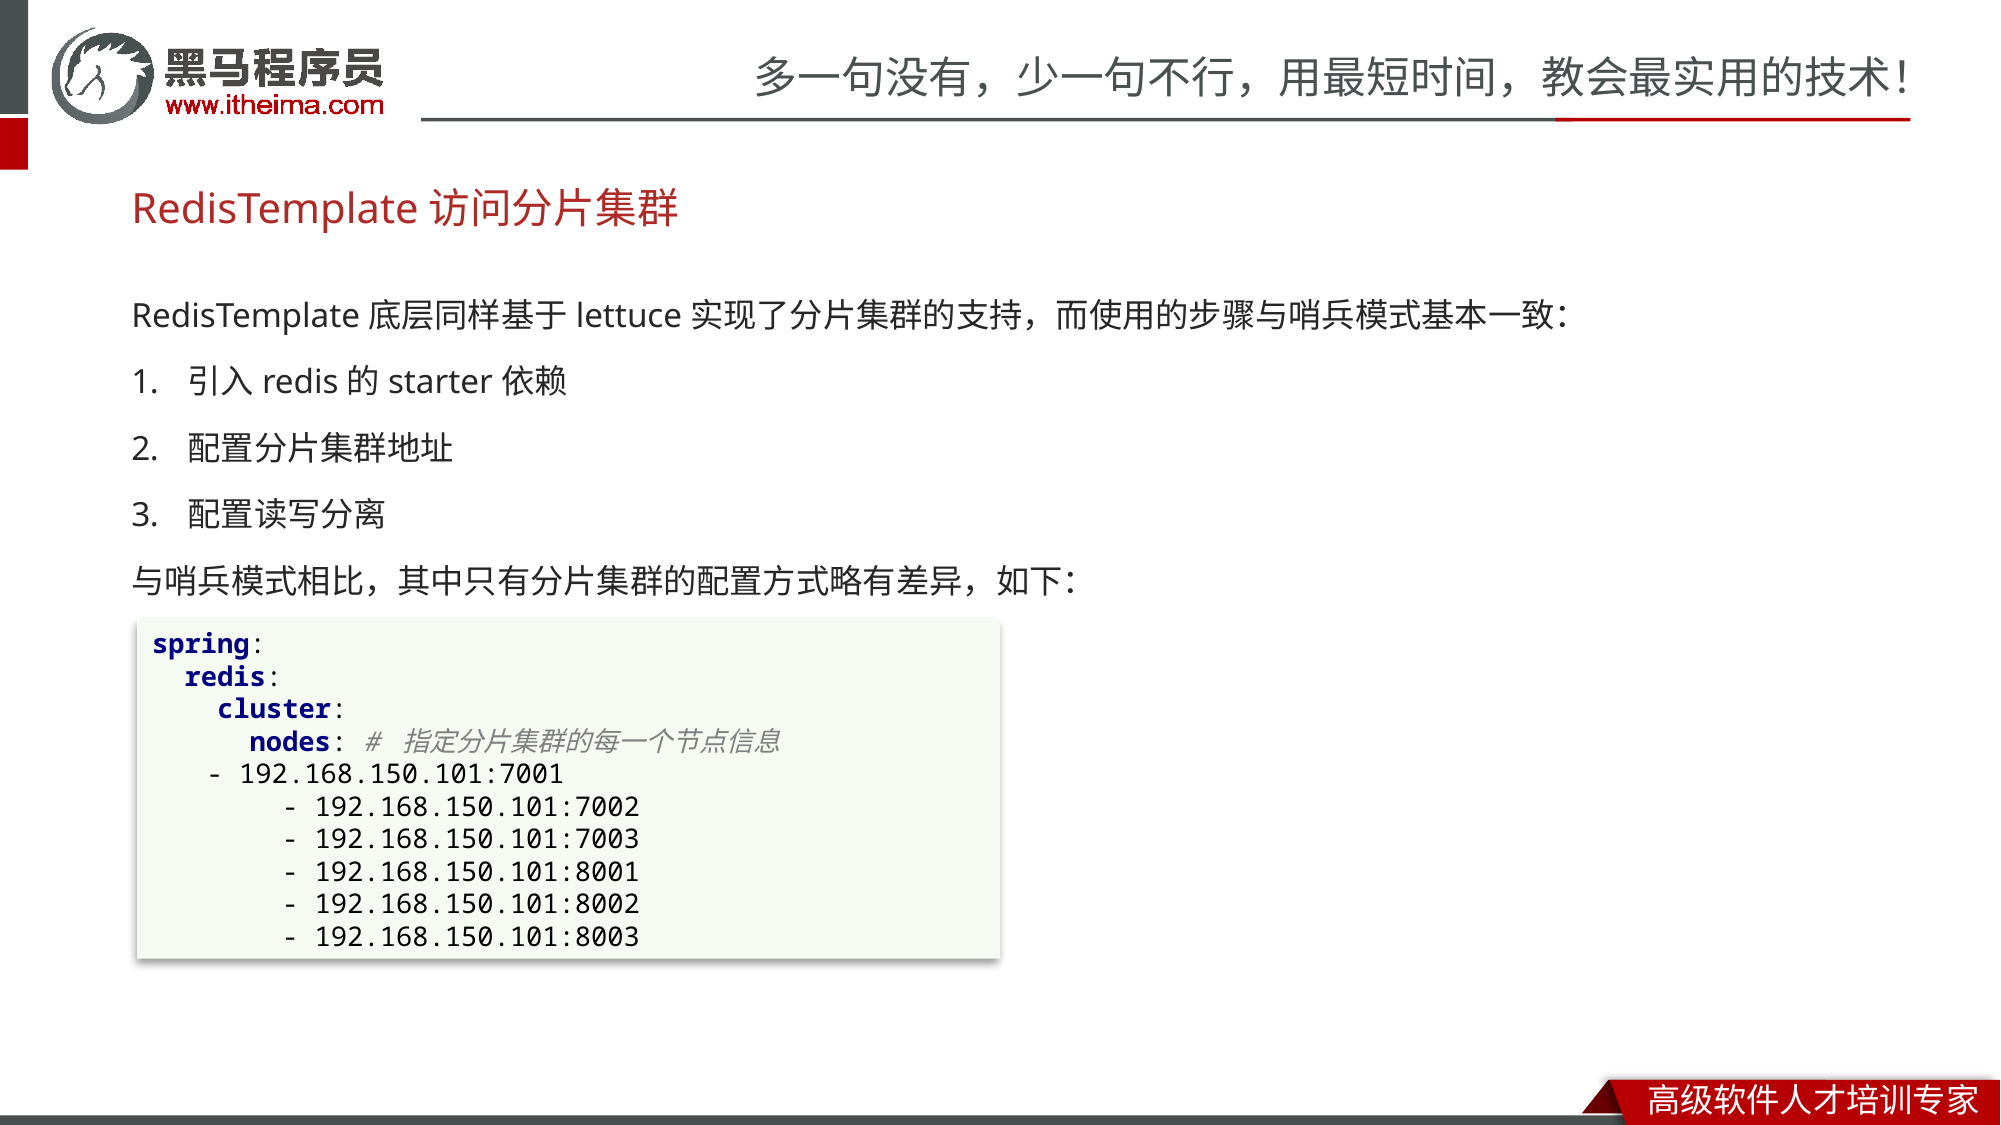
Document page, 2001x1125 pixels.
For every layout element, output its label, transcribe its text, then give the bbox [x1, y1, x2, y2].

picture [50, 26, 384, 125]
text_box spring: redis: cluster: nodes: # 指定分片集群的每一个节点信息 - 192.168.150.101:7001 - 192.168.150.101:7002 - 192.168.150.101:7003 - 192.168.150.101:8001 - 192.168.150.101:8002 - 192.168.150.101:8003 [137, 619, 1000, 959]
list RedisTemplate底层同样基于lettuce实现了分片集群的支持，而使用的步骤与哨兵模式基本一致： 引入redis的starter依赖 配置分片集群地址 配置读写分离 与哨兵模式相比，其中只有分片集群的配置方式略有差异，如下： [116, 266, 1872, 373]
title RedisTemplate访问分片集群 [116, 164, 1872, 250]
